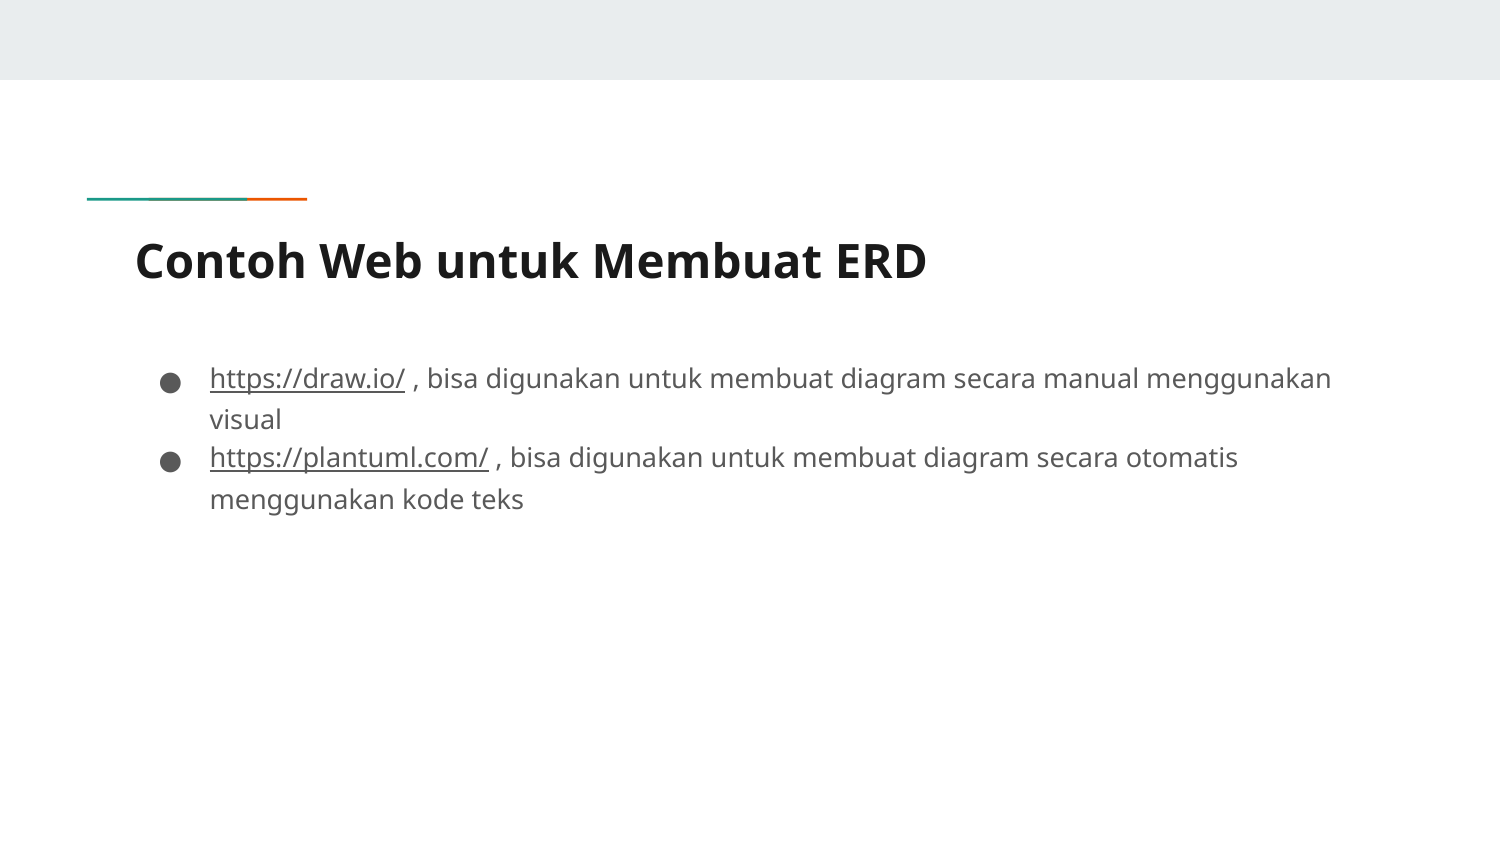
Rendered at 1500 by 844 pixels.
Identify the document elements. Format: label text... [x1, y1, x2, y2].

list https://draw.io/ , bisa digunakan untuk membuat diagram secara manual menggunakan visual https://plantuml.com/ , bisa digunakan untuk membuat diagram secara otomatis menggunakan kode teks [119, 341, 1381, 712]
title Contoh Web untuk Membuat ERD [119, 216, 1381, 305]
